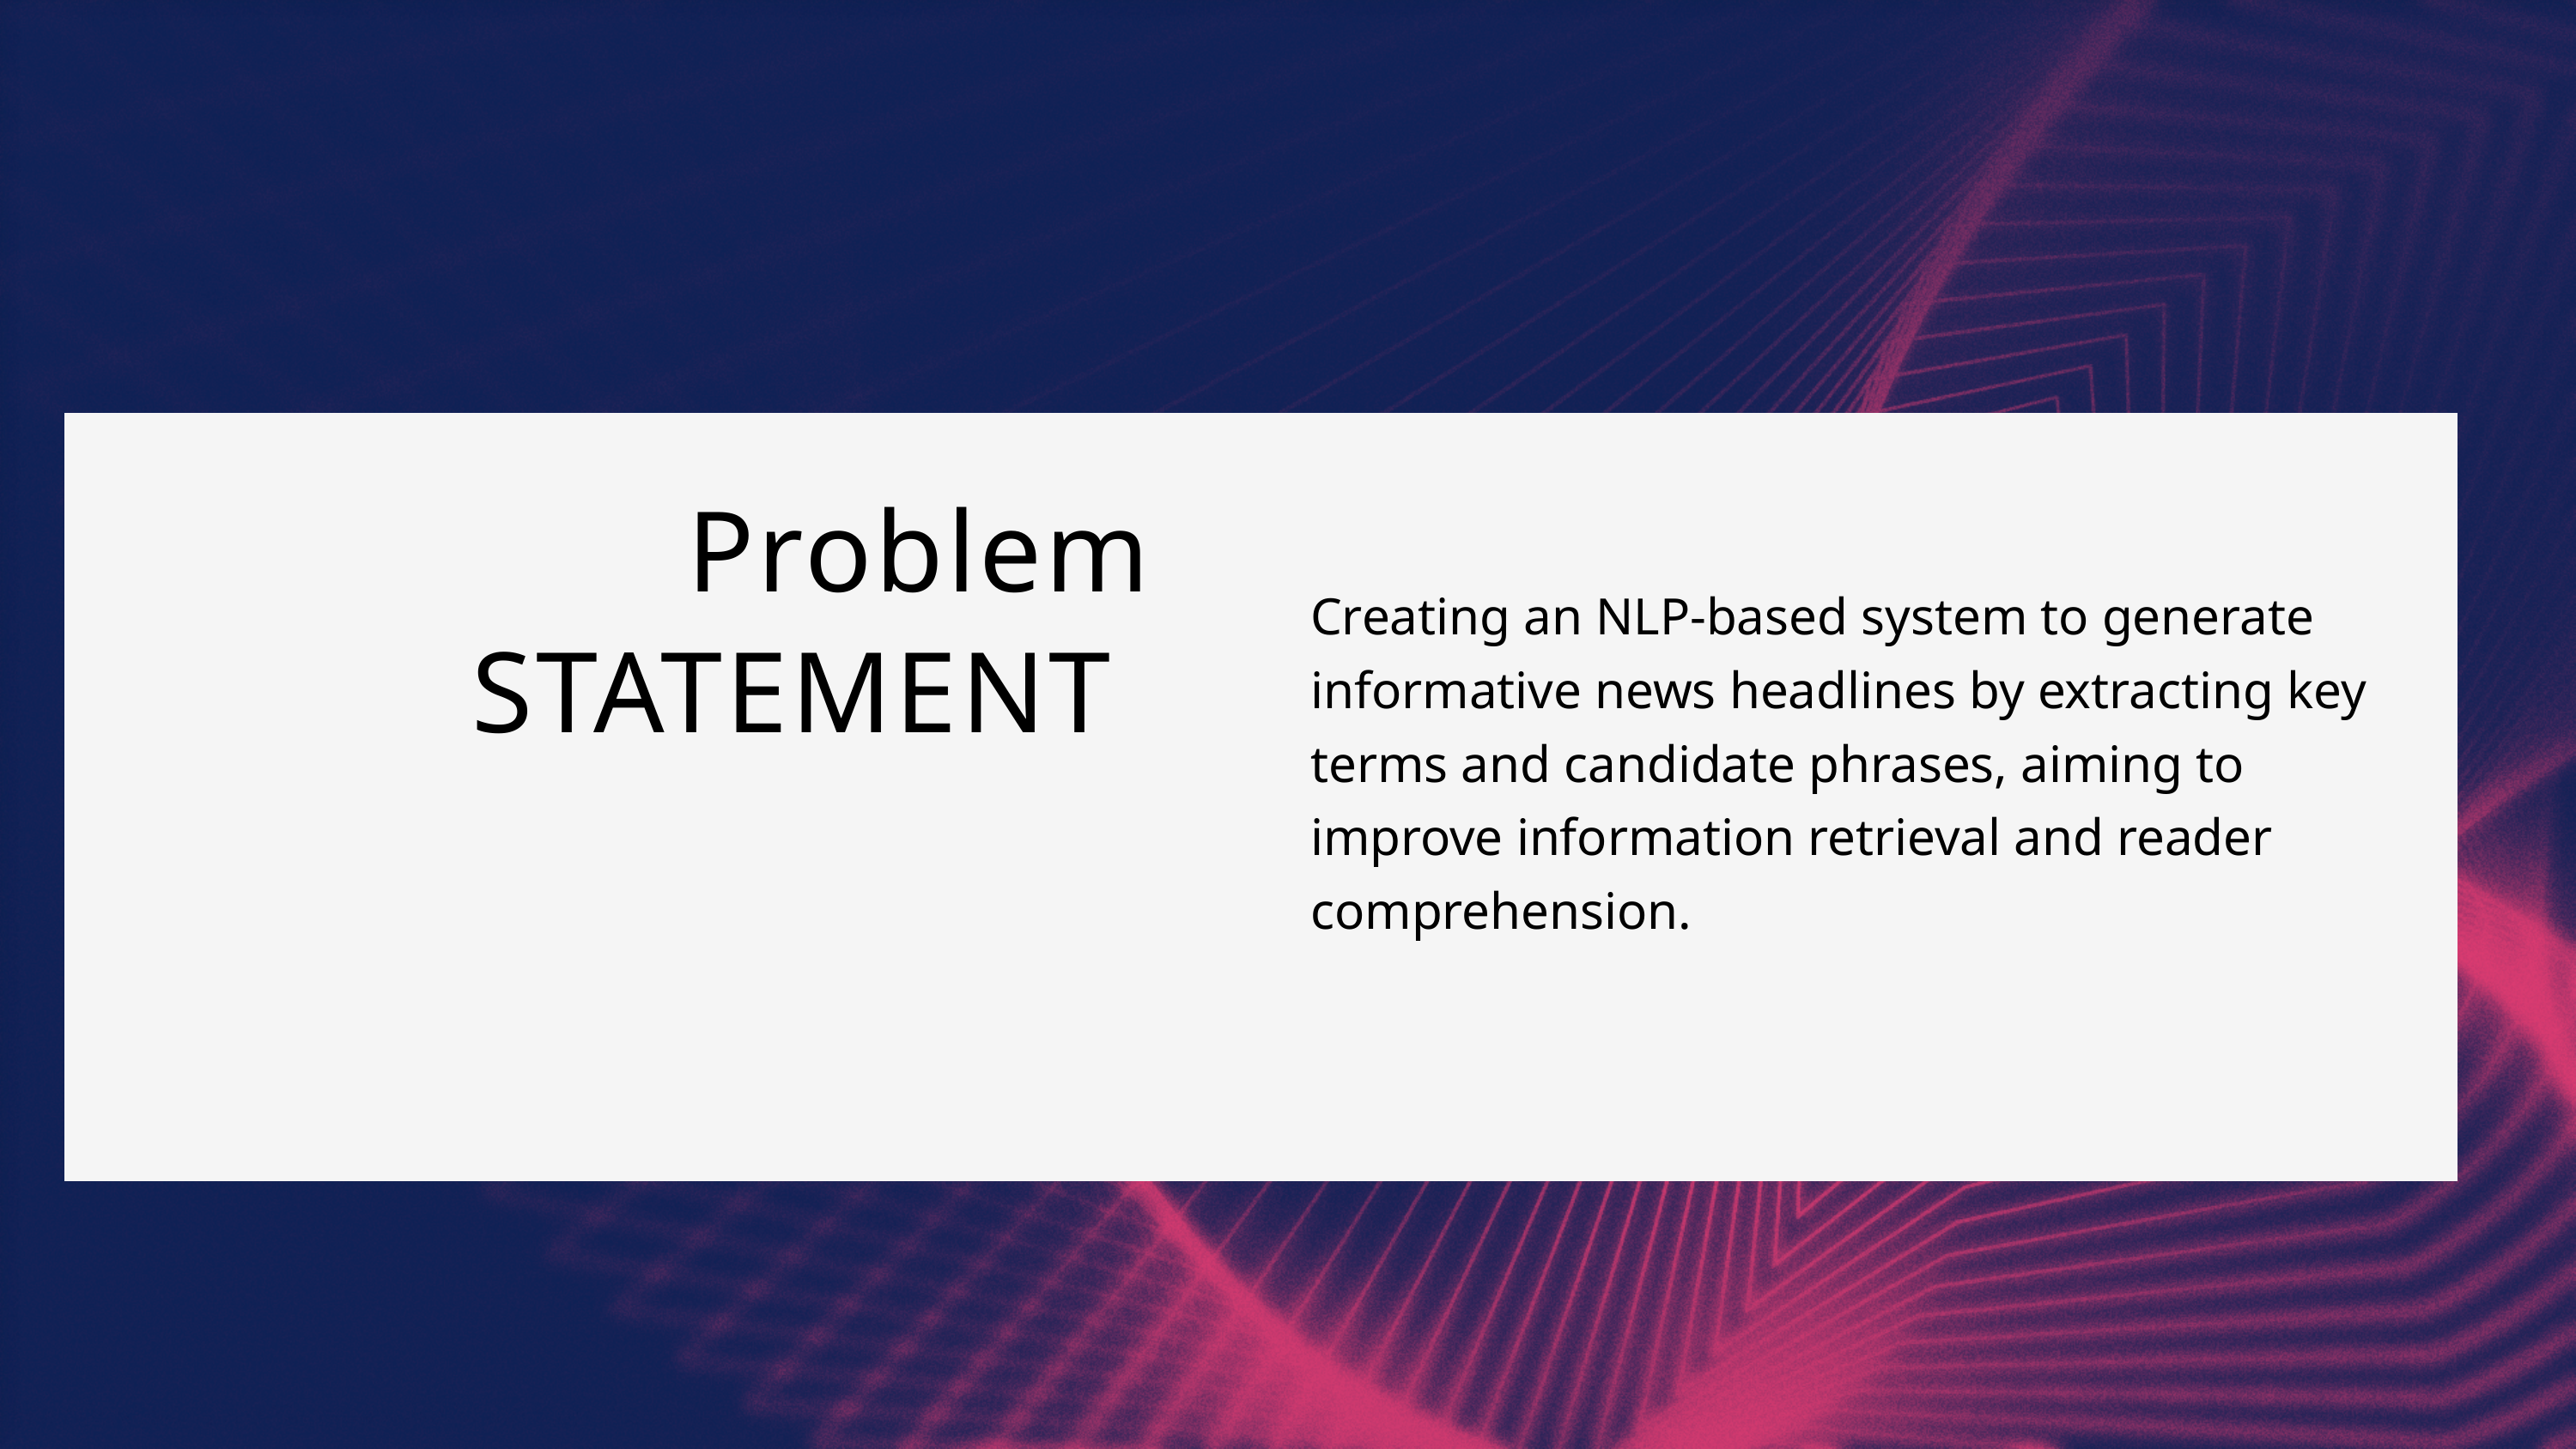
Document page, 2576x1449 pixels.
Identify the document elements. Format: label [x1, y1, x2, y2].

text_box [64, 412, 2458, 1182]
text_box [0, 0, 2576, 1449]
